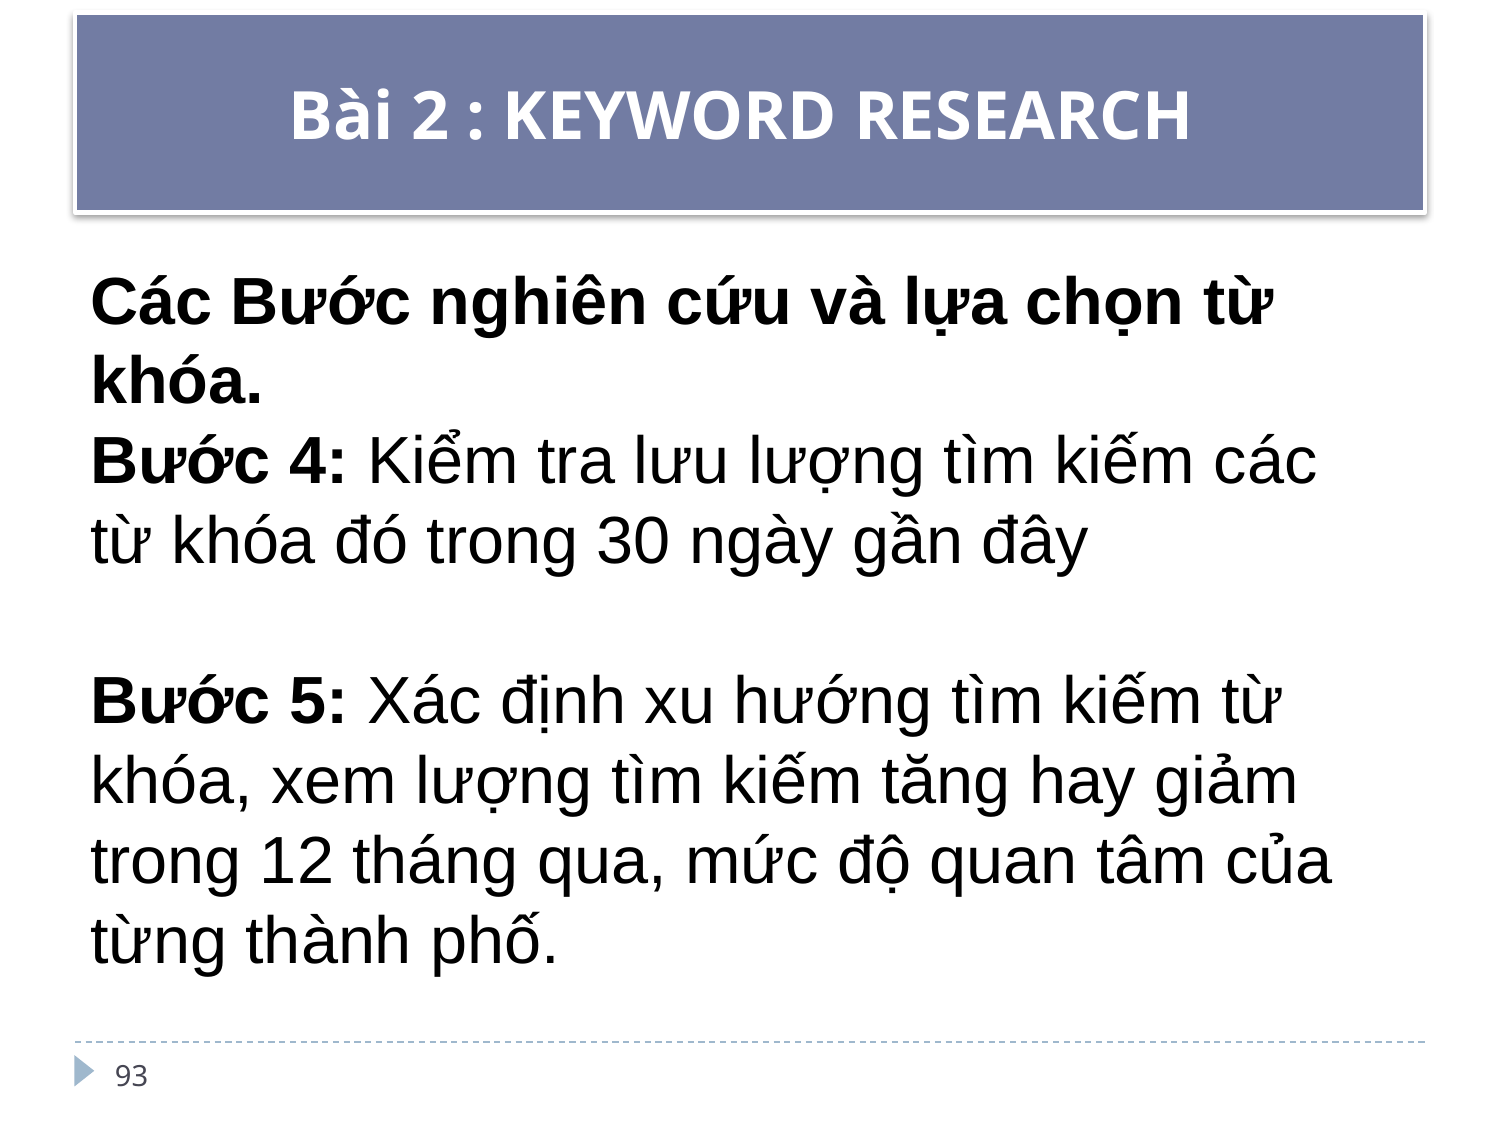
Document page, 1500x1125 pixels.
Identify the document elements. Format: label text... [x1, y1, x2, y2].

text_box Các Bước nghiên cứu và lựa chọn từ khóa. Bước 4: Kiểm tra lưu lượng tìm kiếm các từ khóa đó trong 30 ngày gần đây Bước 5: Xác định xu hướng tìm kiếm từ khóa, xem lượng tìm kiếm tăng hay giảm trong 12 tháng qua, mức độ quan tâm của từng thành phố. [74, 249, 1413, 1125]
title Bài 2 : KEYWORD RESEARCH [75, 12, 1425, 213]
